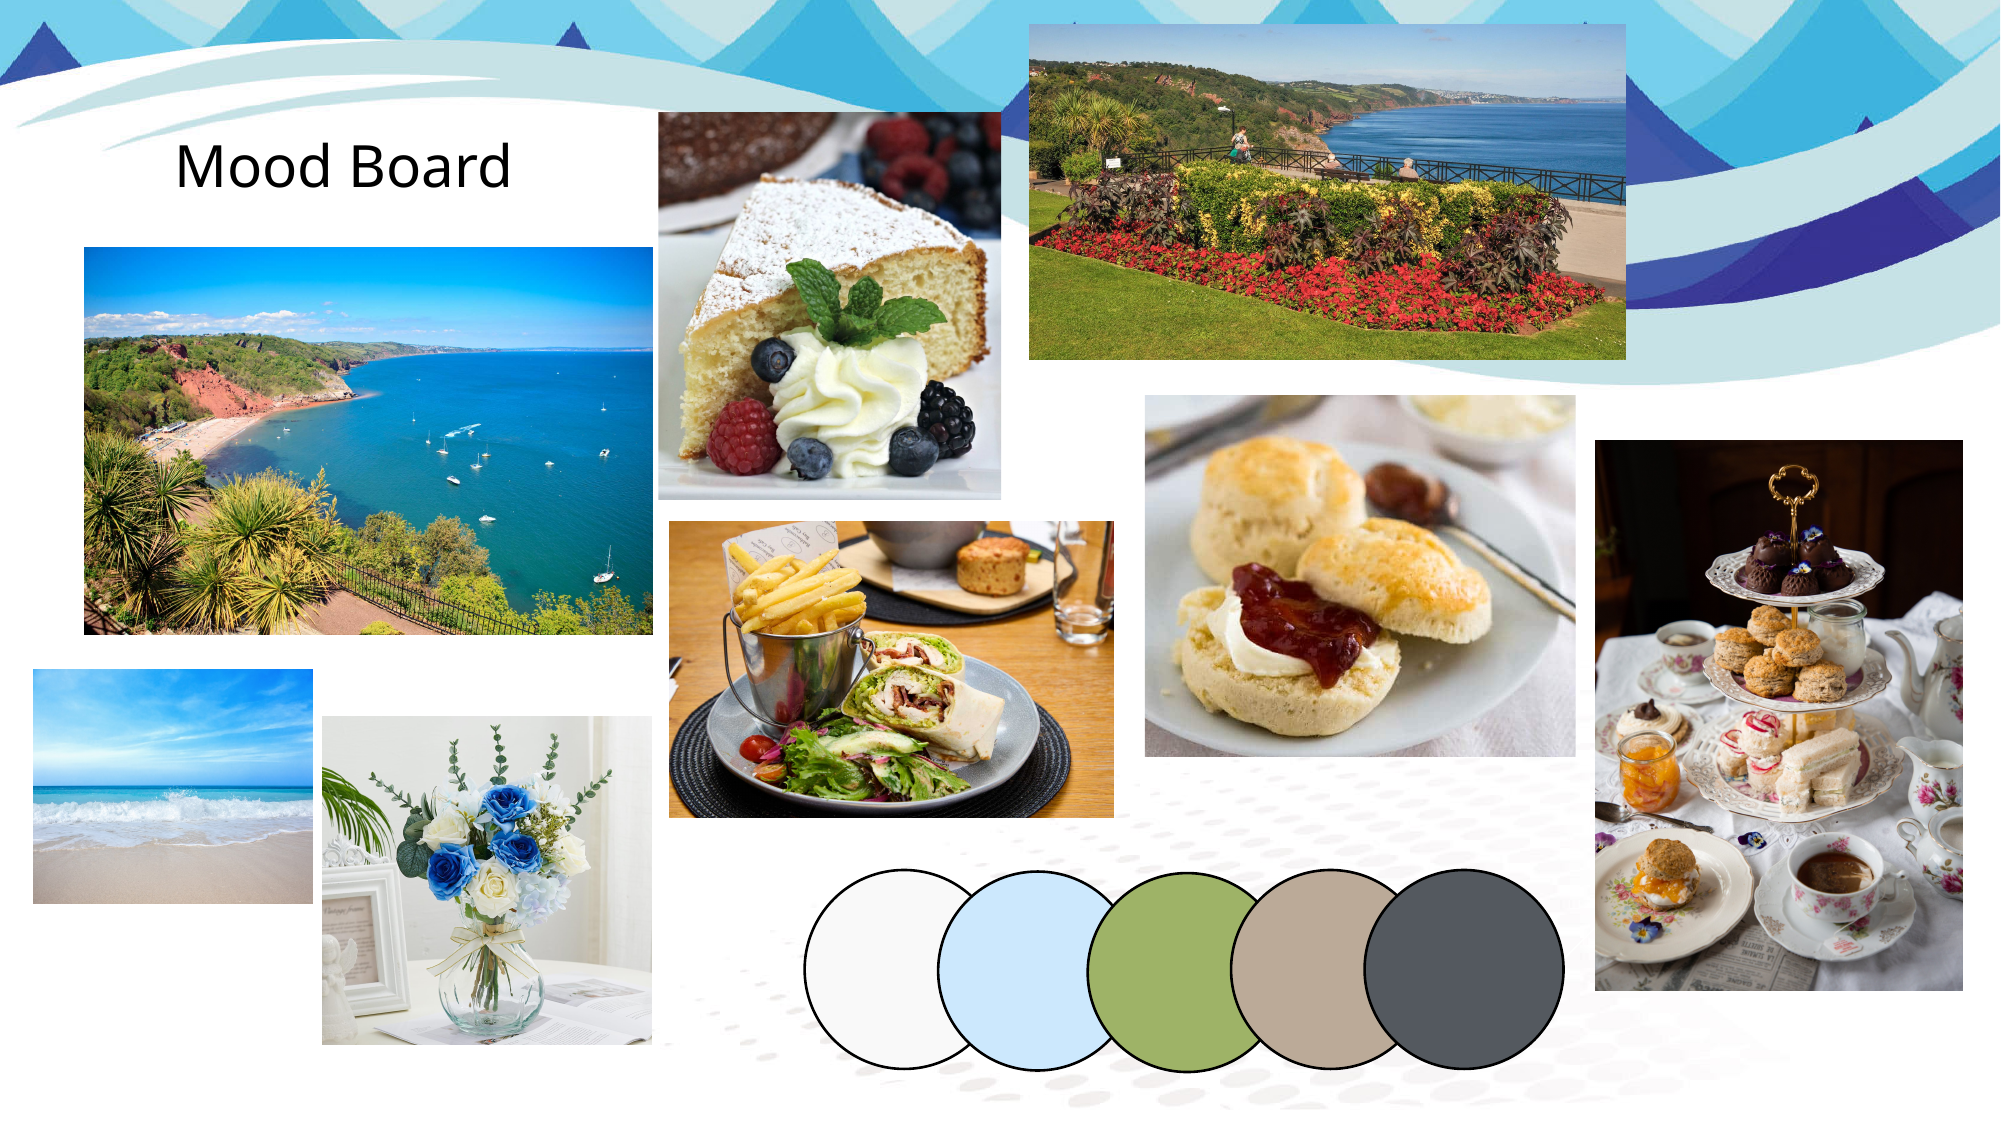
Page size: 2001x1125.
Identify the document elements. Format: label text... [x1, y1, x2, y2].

text_box [1086, 871, 1260, 1074]
list Mood Board [159, 112, 658, 207]
text_box [936, 870, 1113, 1072]
text_box [1363, 868, 1565, 1071]
text_box [1229, 868, 1397, 1071]
picture [0, 0, 2001, 1125]
text_box [803, 868, 971, 1071]
